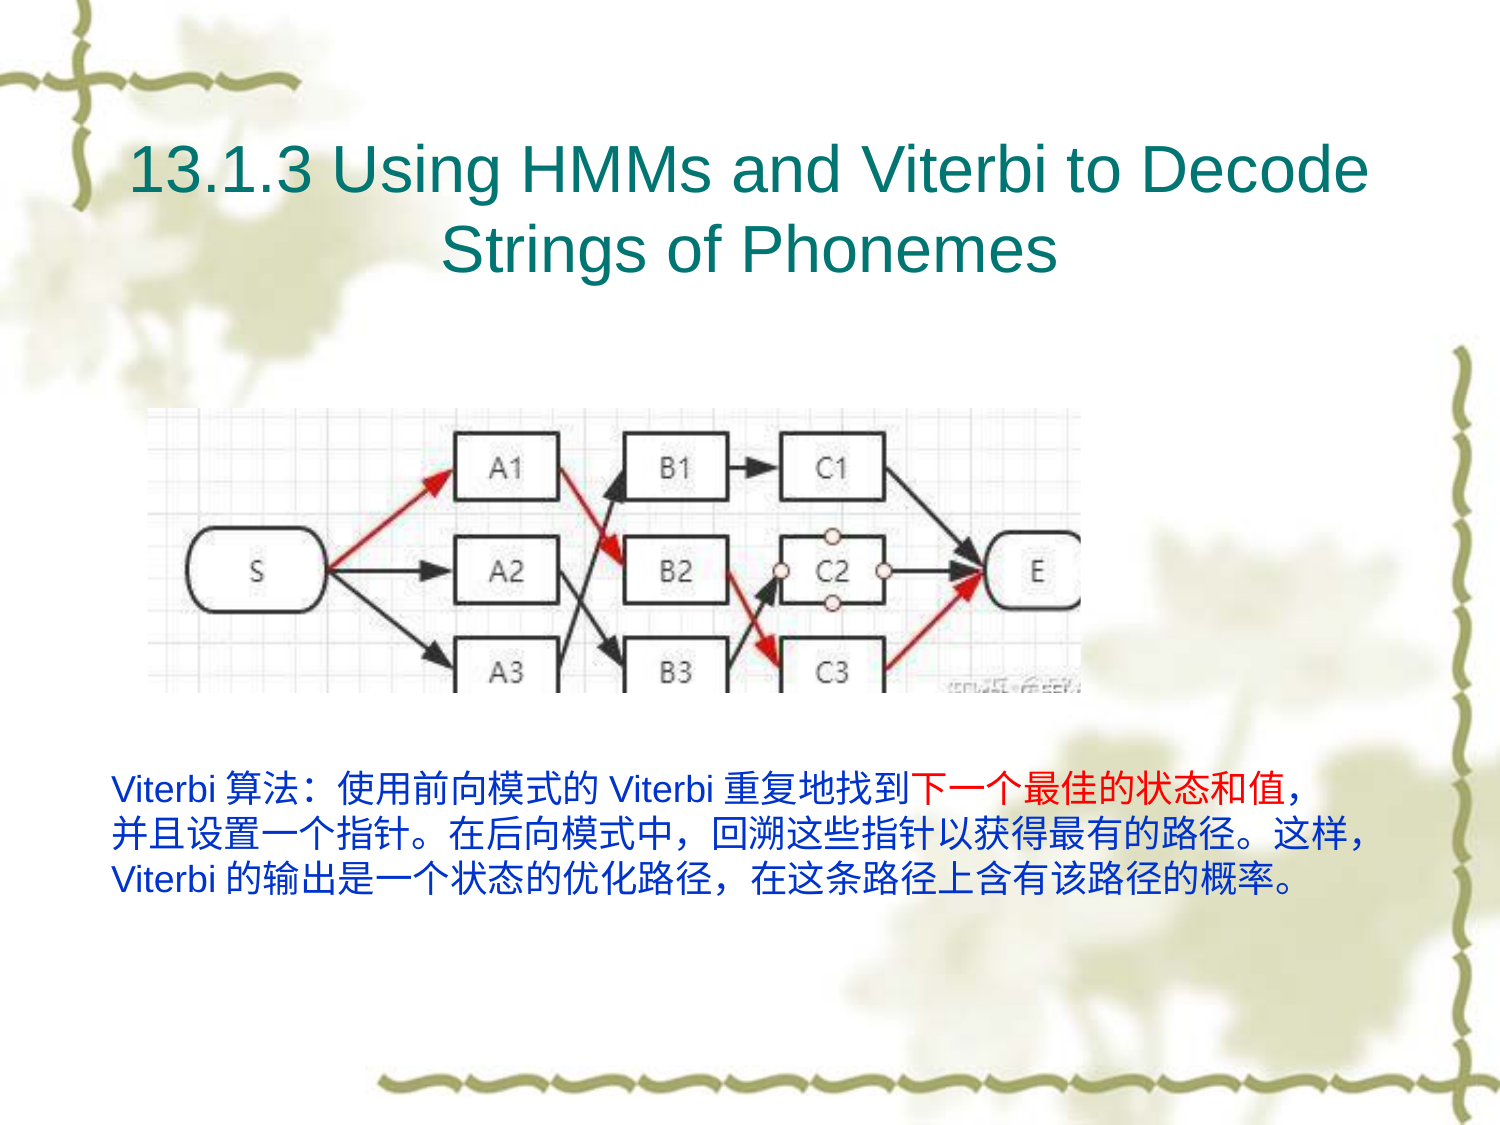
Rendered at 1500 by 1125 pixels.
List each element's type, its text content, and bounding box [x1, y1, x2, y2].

picture [0, 0, 1500, 1125]
text_box Viterbi算法：使用前向模式的Viterbi重复地找到下一个最佳的状态和值，并且设置一个指针。在后向模式中，回溯这些指针以获得最有的路径。这样，Viterbi的输出是一个状态的优化路径，在这条路径上含有该路径的概率。 [96, 757, 1365, 908]
title 13.1.3 Using HMMs and Viterbi to Decode Strings of Phonemes [49, 112, 1451, 301]
